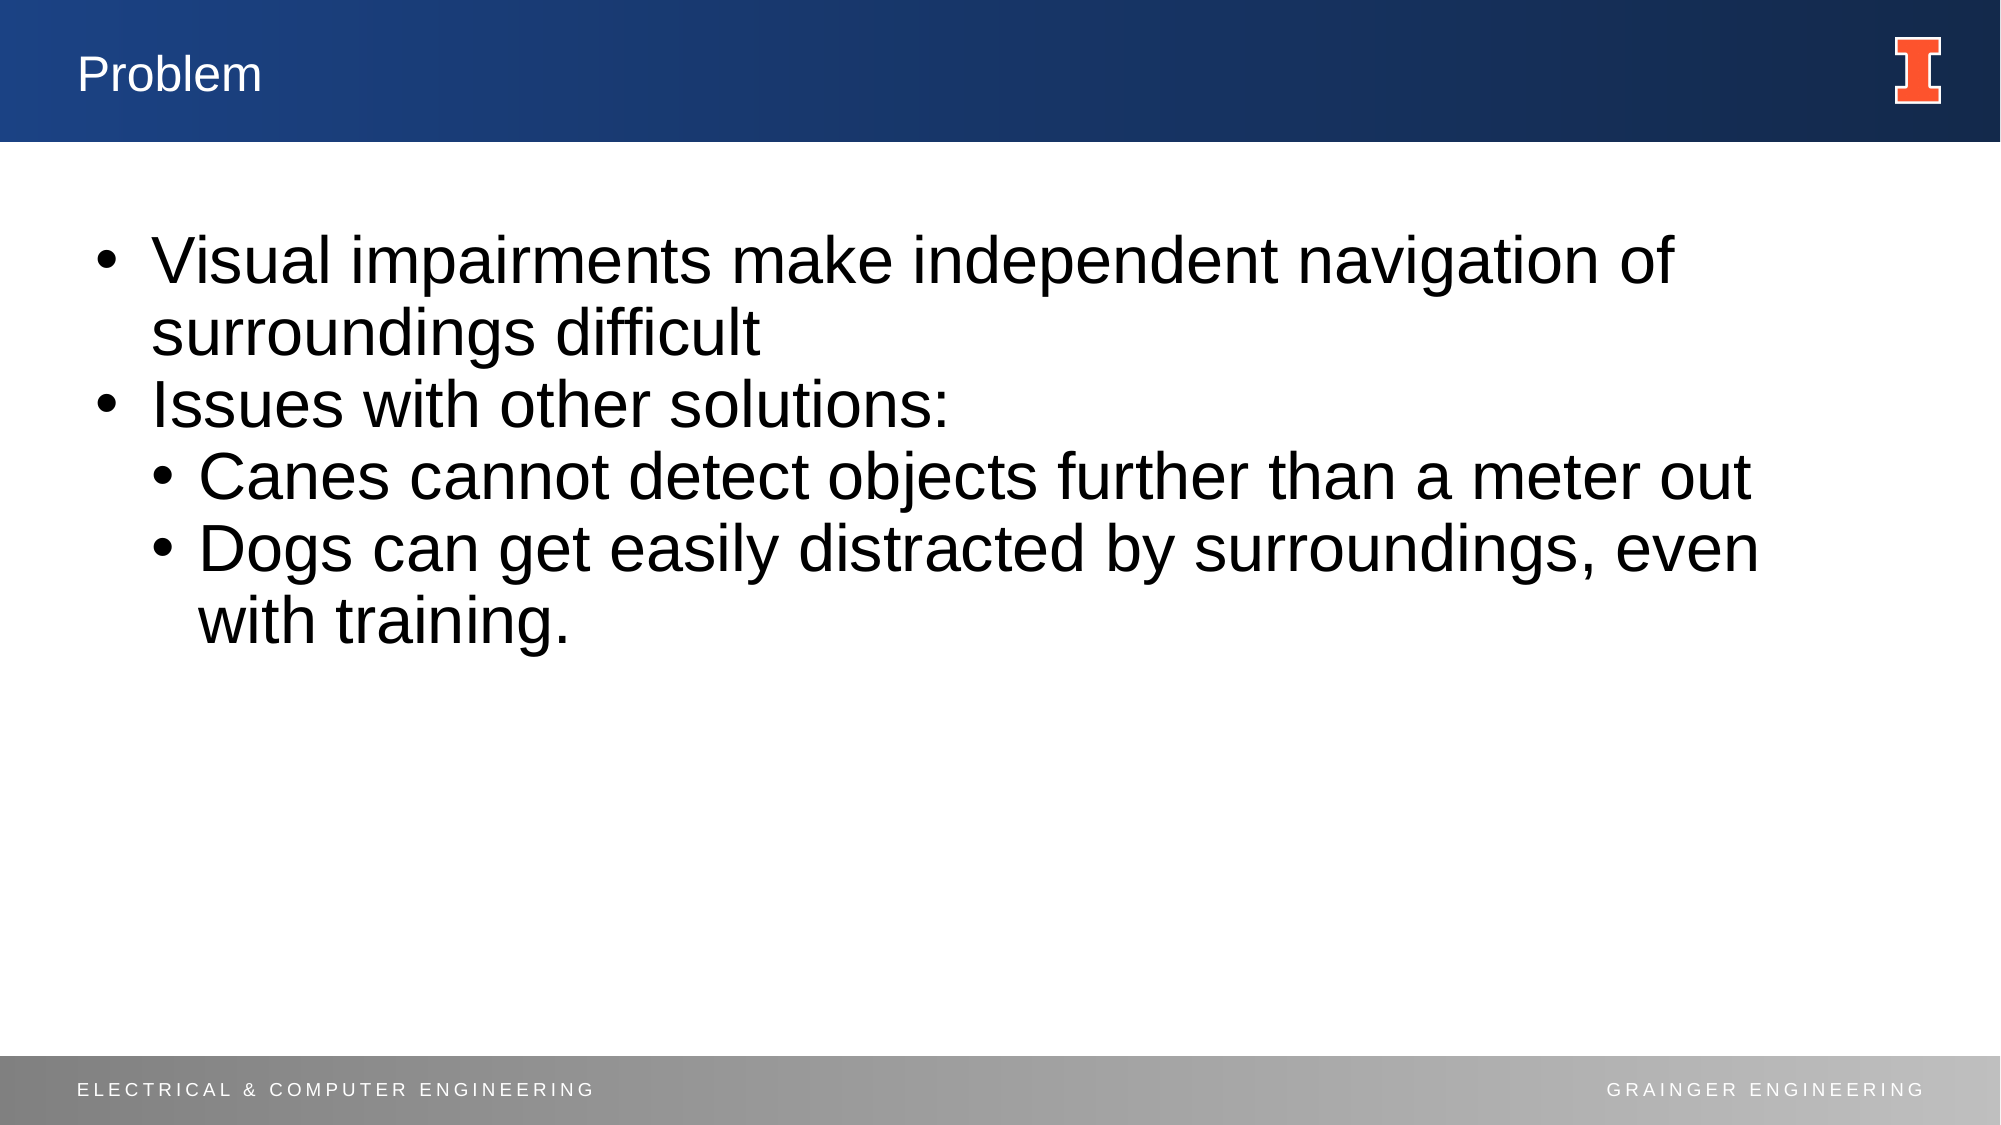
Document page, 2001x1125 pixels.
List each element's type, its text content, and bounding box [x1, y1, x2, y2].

text_box ELECTRICAL & COMPUTER ENGINEERING [61, 1070, 1373, 1108]
picture [1895, 37, 1942, 104]
text_box Problem [61, 33, 1852, 109]
text_box GRAINGER ENGINEERING [1531, 1070, 1938, 1108]
text_box [0, 0, 2000, 142]
list Visual impairments make independent navigation of surroundings difficult Issues with other solutions: Canes cannot detect objects further than a meter out Dogs can get easily distracted by surroundings, even with training. [61, 218, 1896, 1010]
text_box [0, 1056, 2000, 1125]
